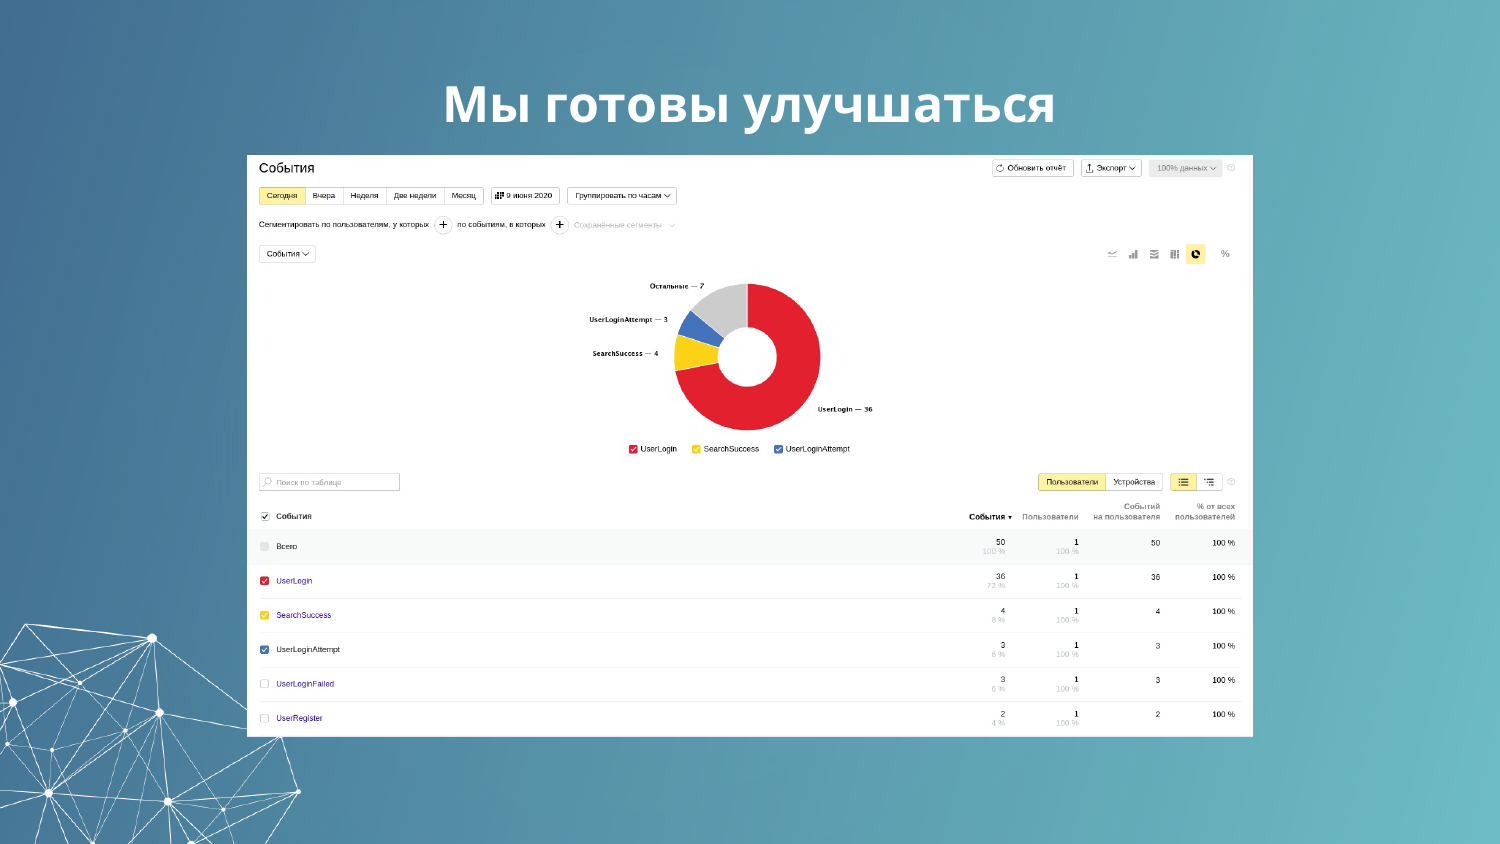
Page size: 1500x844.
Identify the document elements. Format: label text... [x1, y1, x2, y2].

picture [0, 0, 1500, 844]
title Мы готовы улучшаться [322, 57, 1178, 154]
